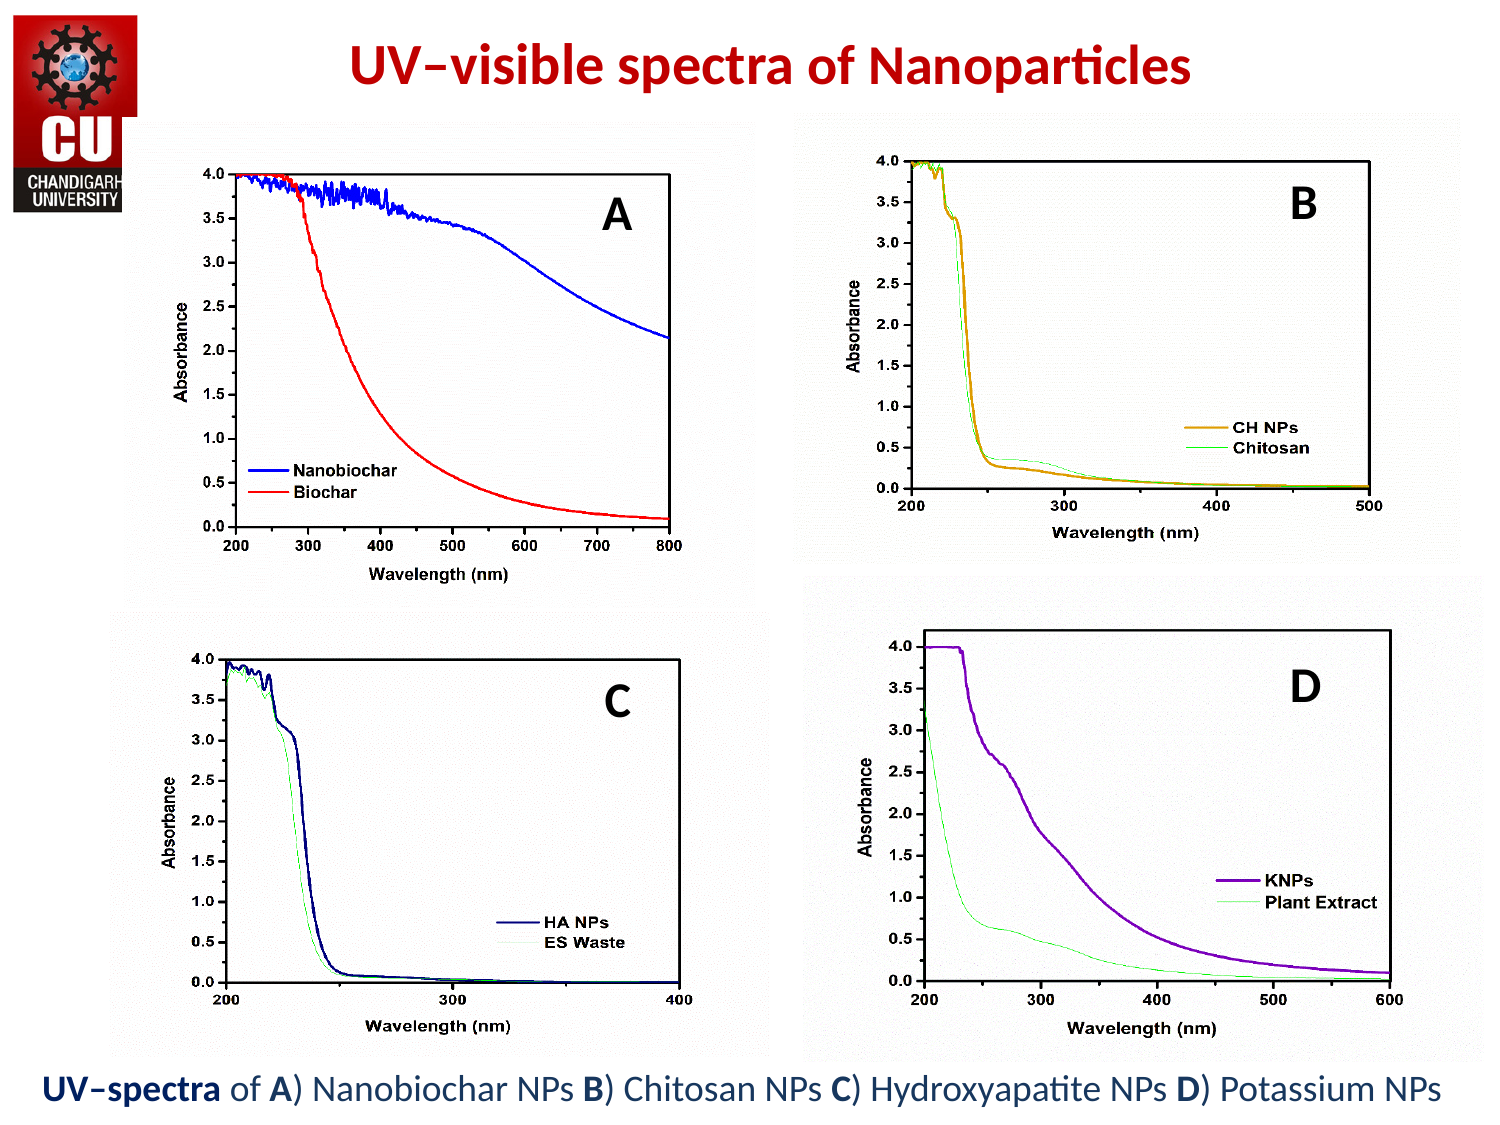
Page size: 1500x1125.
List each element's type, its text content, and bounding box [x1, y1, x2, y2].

picture [12, 14, 771, 1058]
picture [790, 108, 1462, 565]
title UV–visible spectra of Nanoparticles [208, 19, 1334, 103]
text_box UV–spectra of A) Nanobiochar NPs B) Chitosan NPs C) Hydroxyapatite NPs D) Potassium NPs [27, 1057, 1500, 1117]
picture [801, 573, 1484, 1062]
